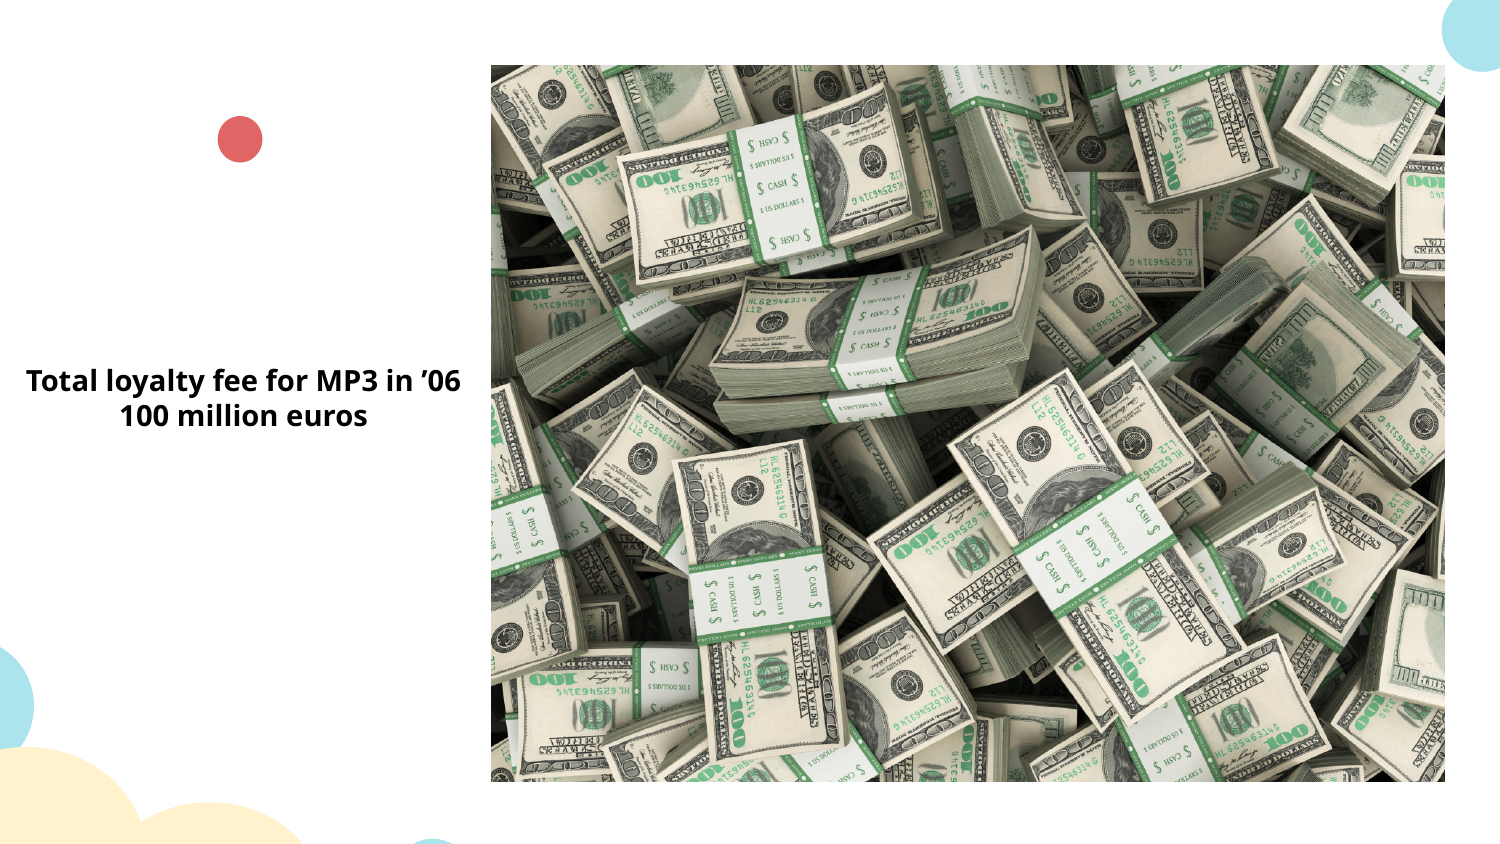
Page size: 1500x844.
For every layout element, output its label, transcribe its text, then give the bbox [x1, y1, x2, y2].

text_box Total loyalty fee for MP3 in ’06 100 million euros [0, 355, 485, 440]
picture [490, 65, 1446, 782]
